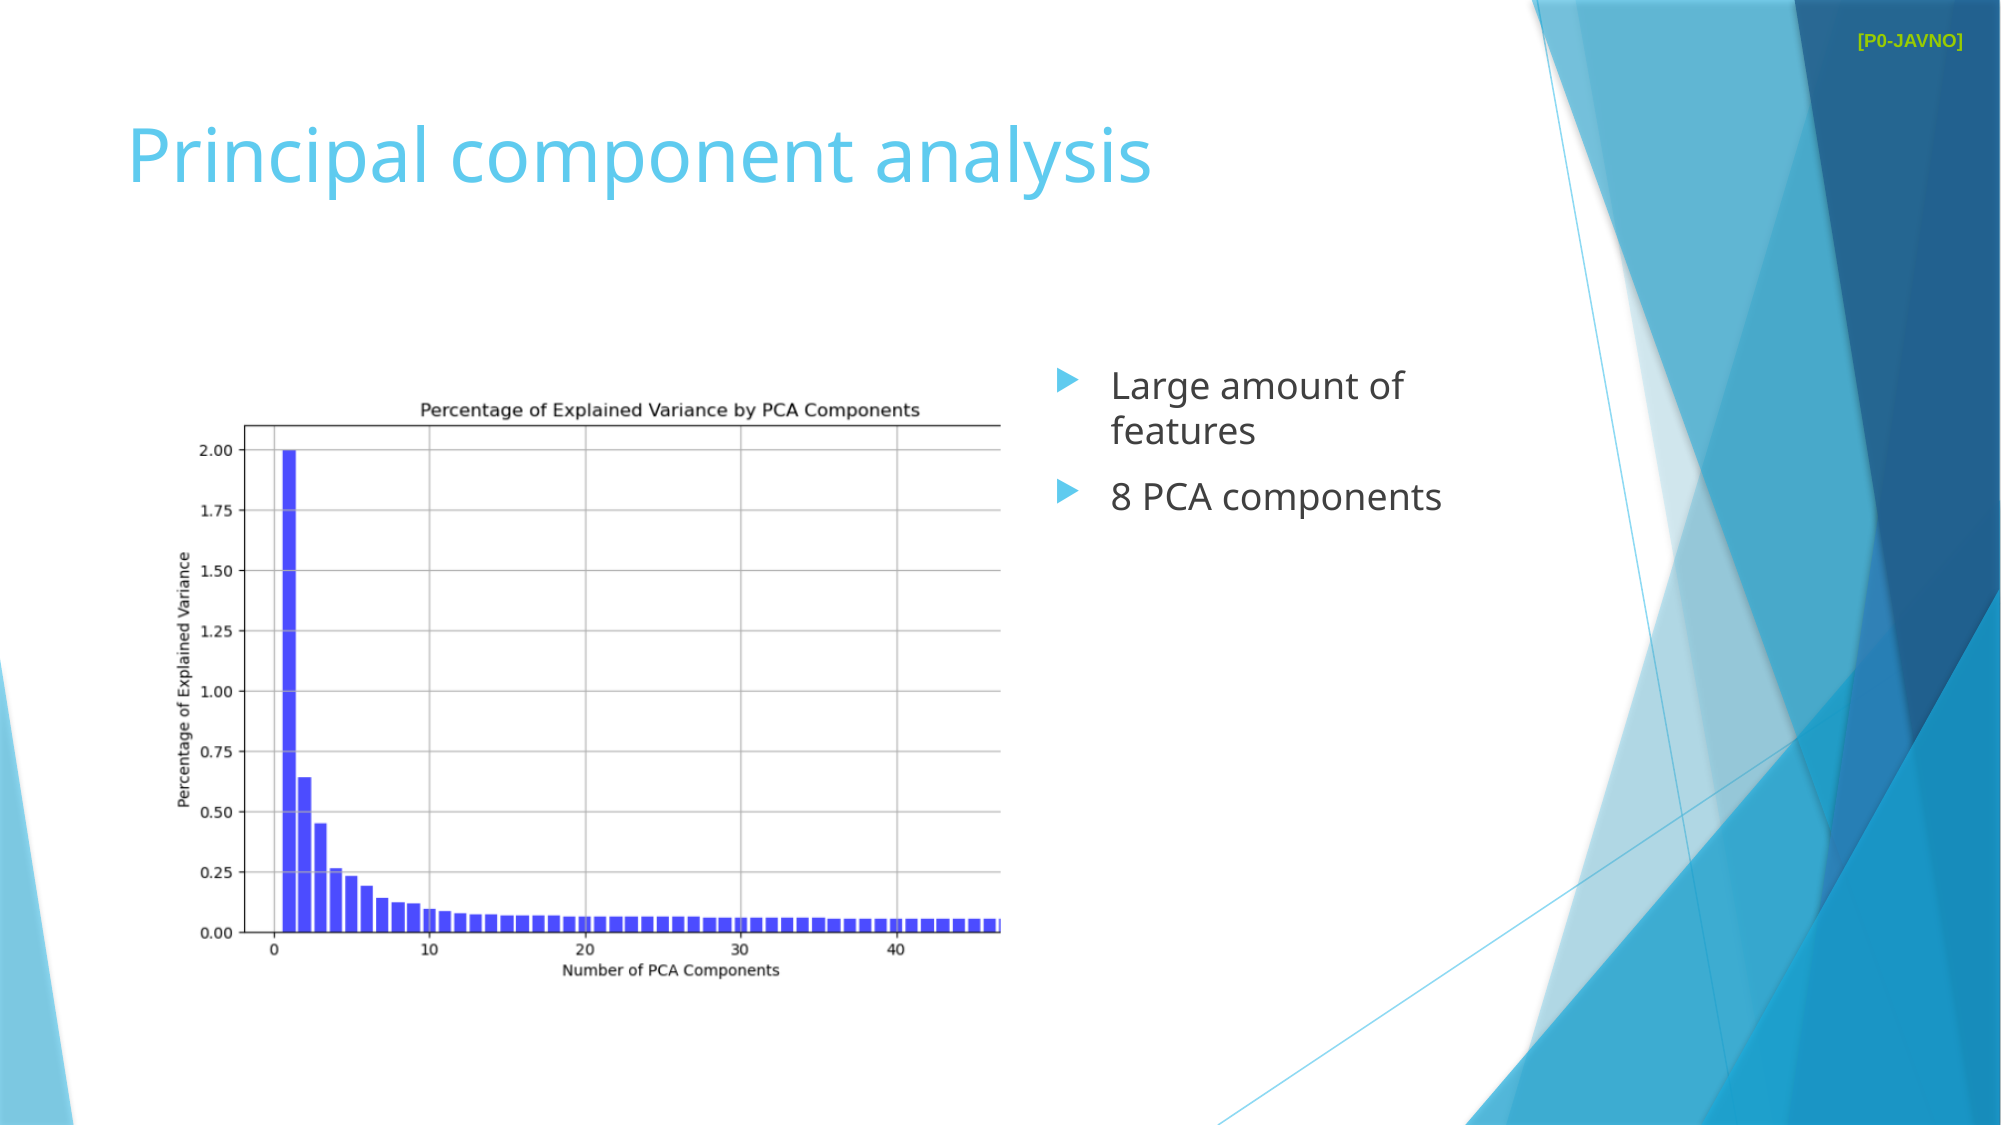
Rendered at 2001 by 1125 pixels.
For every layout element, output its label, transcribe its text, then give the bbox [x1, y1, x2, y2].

list Large amount of features 8 PCA components [1039, 354, 1521, 992]
picture [110, 353, 1002, 992]
title Principal component analysis [111, 99, 1522, 317]
